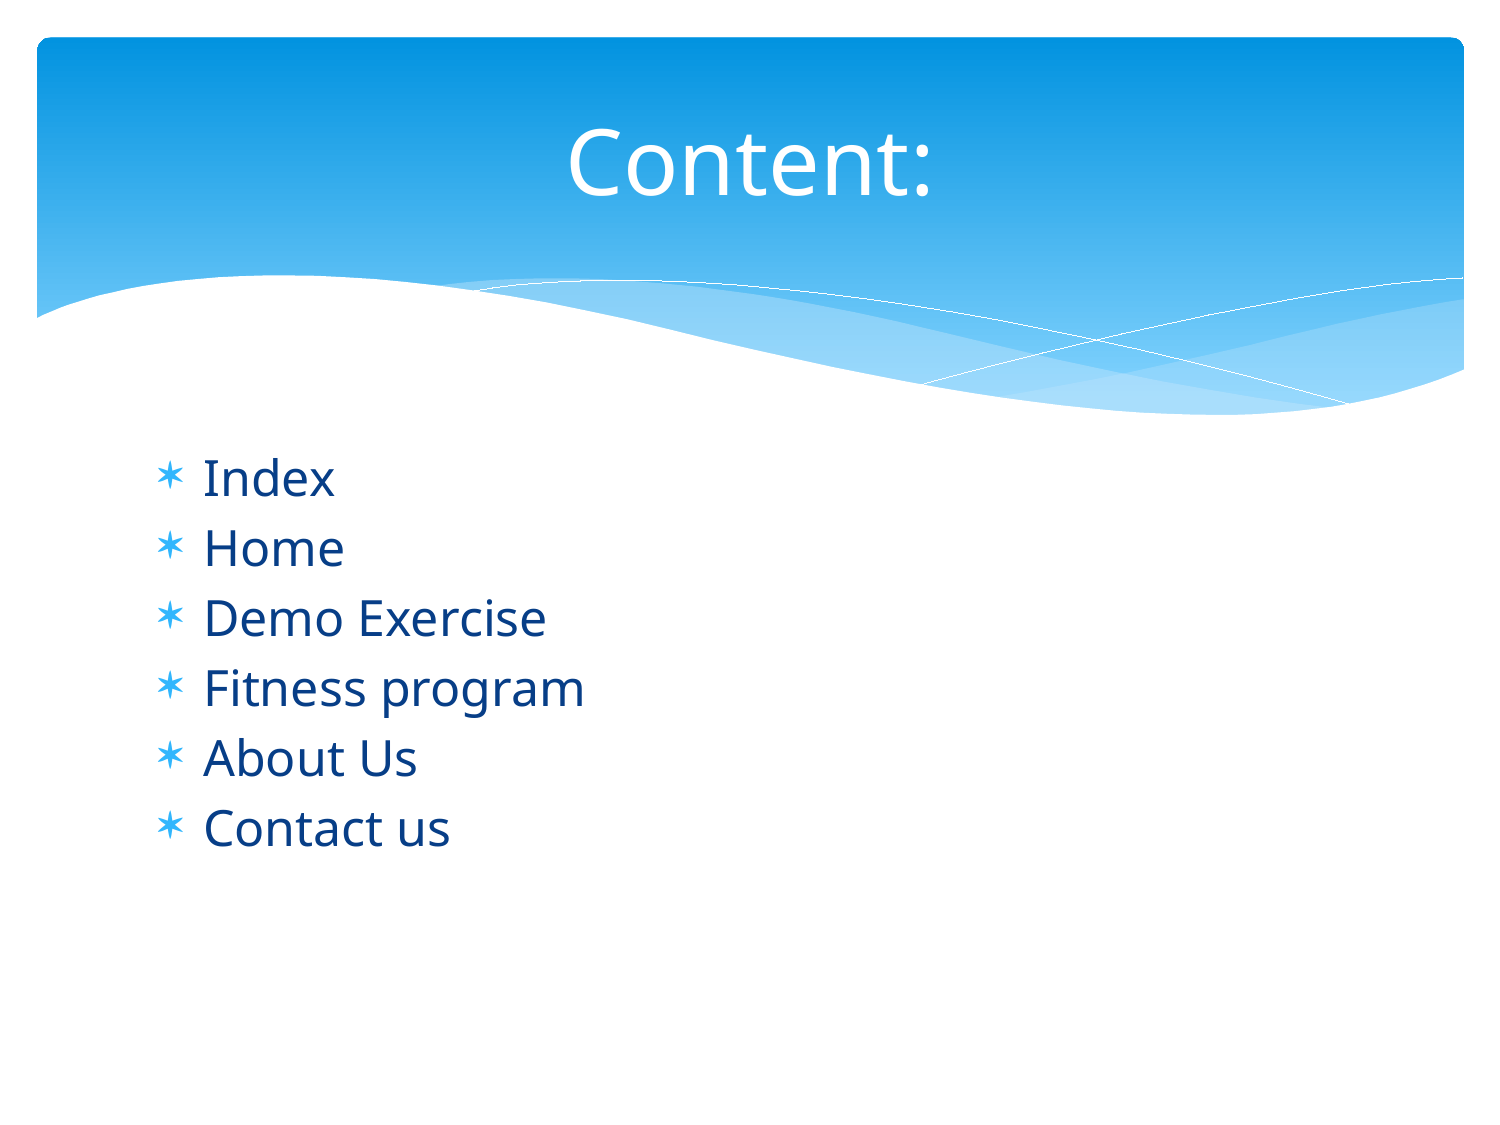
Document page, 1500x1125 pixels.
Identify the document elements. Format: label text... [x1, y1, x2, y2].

list Index Home Demo Exercise Fitness program About Us Contact us [143, 438, 1359, 1005]
title Content: [75, 55, 1425, 261]
